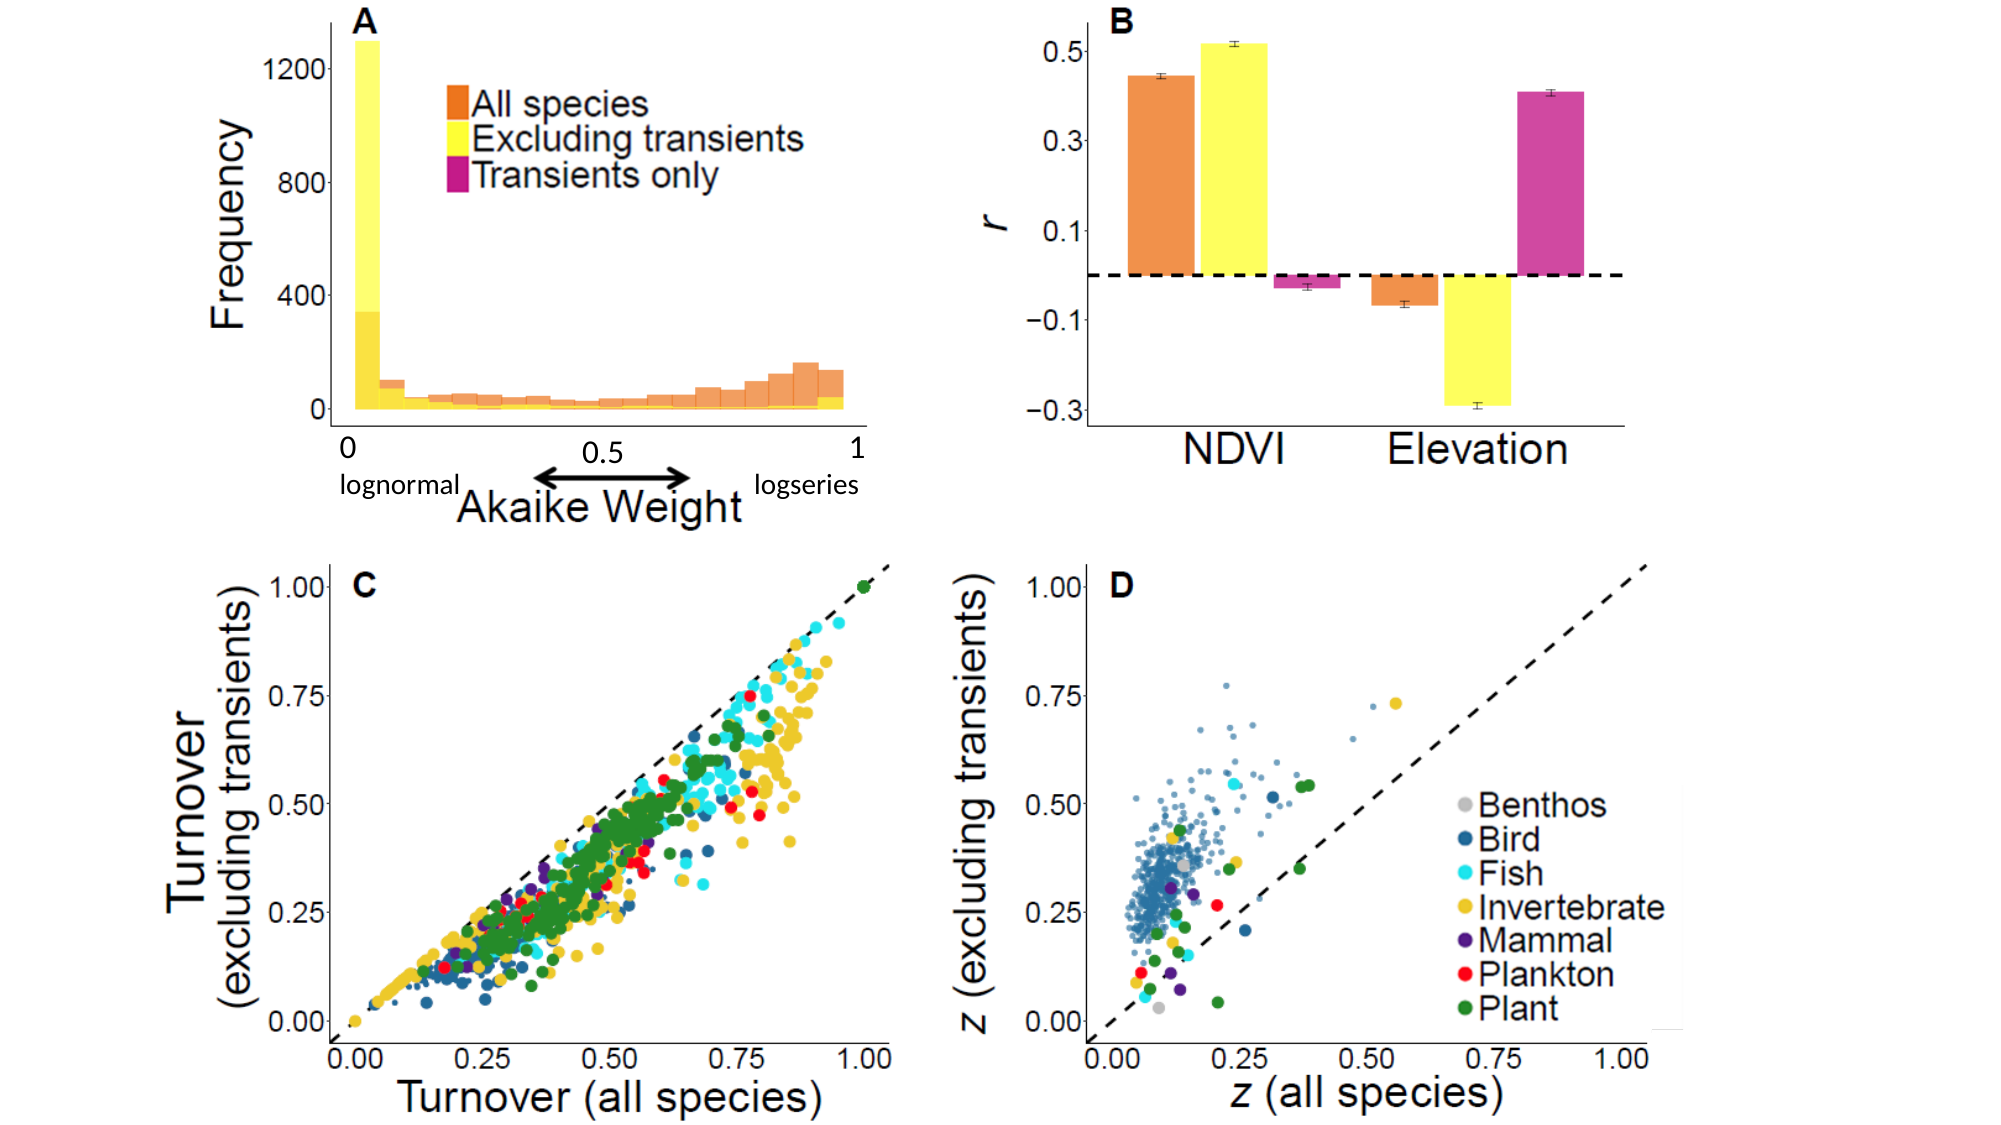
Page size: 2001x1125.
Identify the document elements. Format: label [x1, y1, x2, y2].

text_box [156, 0, 1693, 1122]
